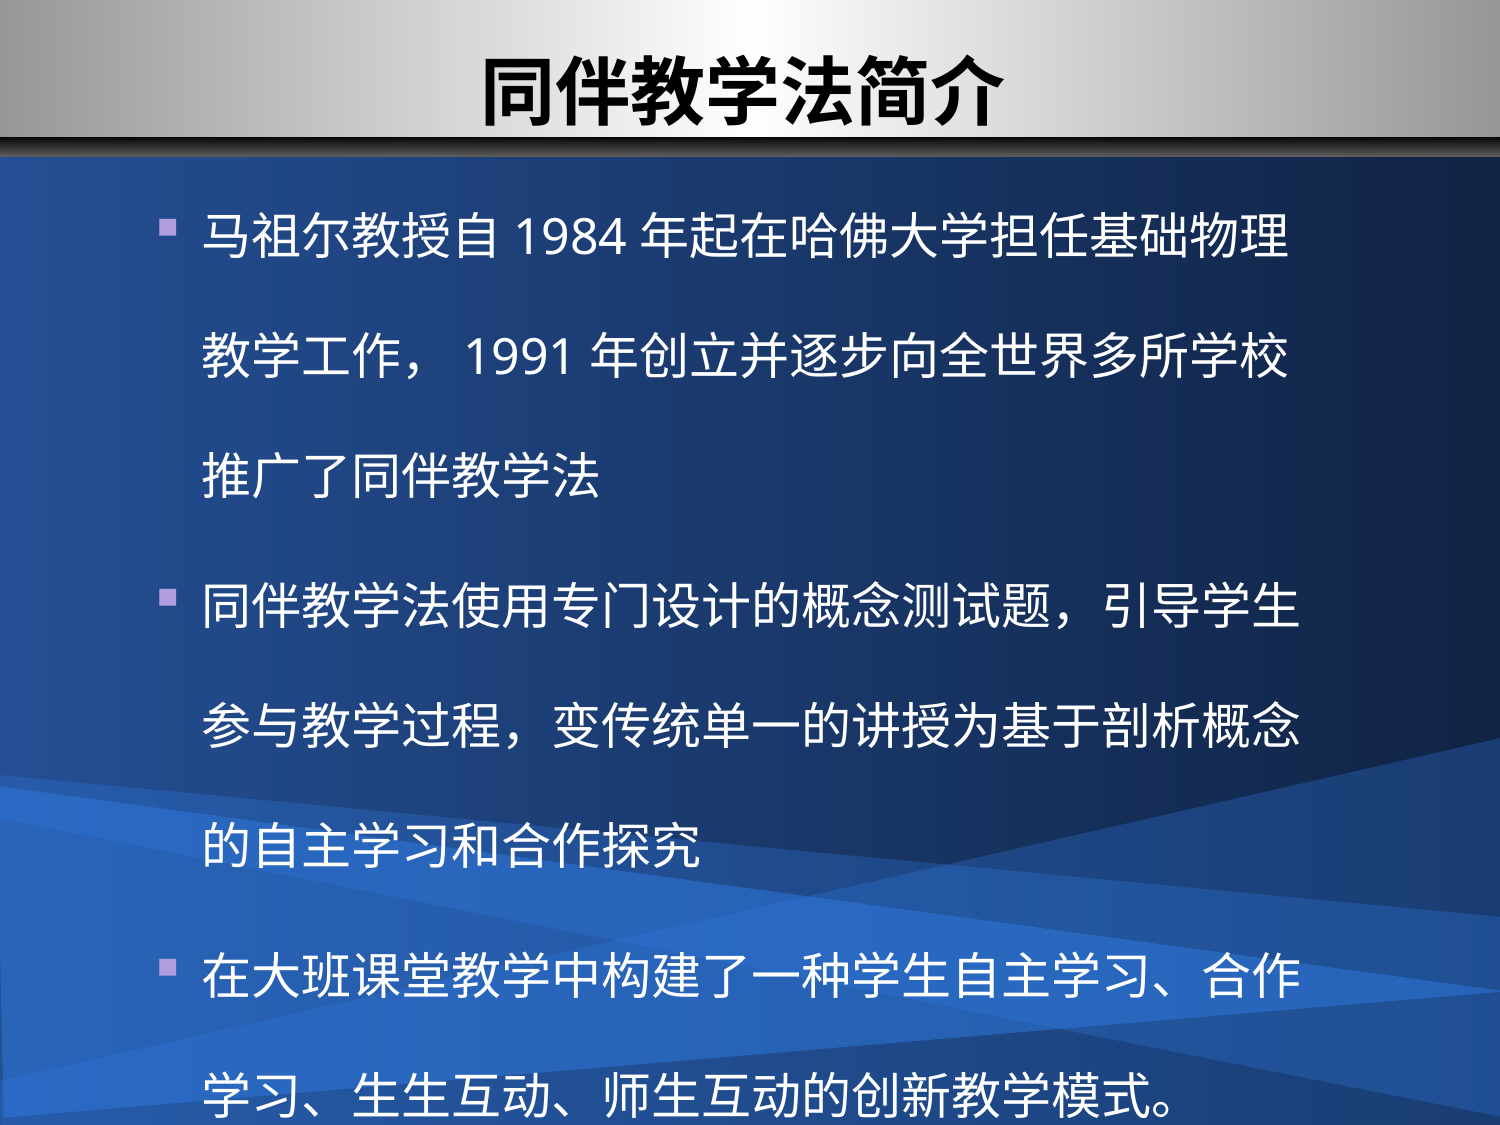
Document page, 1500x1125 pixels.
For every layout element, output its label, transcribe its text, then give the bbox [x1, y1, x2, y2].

text_box 马祖尔教授自1984年起在哈佛大学担任基础物理教学工作，1991年创立并逐步向全世界多所学校推广了同伴教学法 同伴教学法使用专门设计的概念测试题，引导学生参与教学过程，变传统单一的讲授为基于剖析概念的自主学习和合作探究 在大班课堂教学中构建了一种学生自主学习、合作学习、生生互动、师生互动的创新教学模式。 [64, 137, 1353, 1035]
text_box 同伴教学法简介 [123, 37, 1362, 113]
